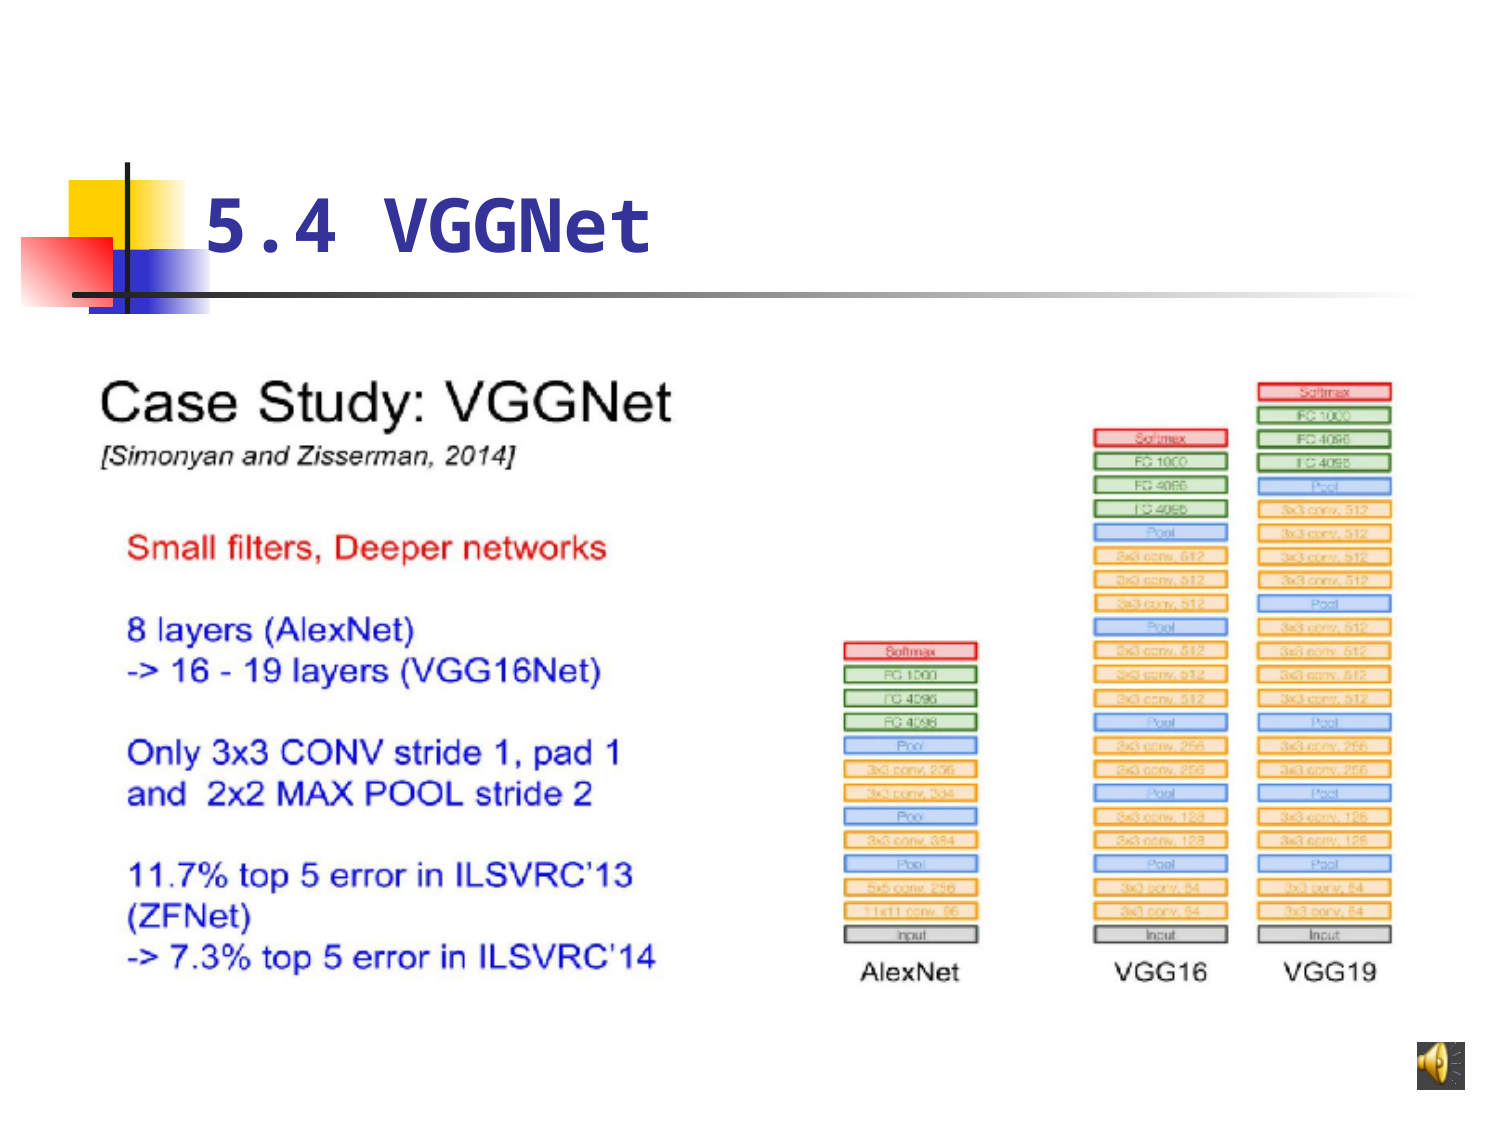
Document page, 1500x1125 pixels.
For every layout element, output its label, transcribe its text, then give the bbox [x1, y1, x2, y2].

picture [58, 314, 1500, 1092]
title 5.4 VGGNet [188, 35, 1468, 275]
